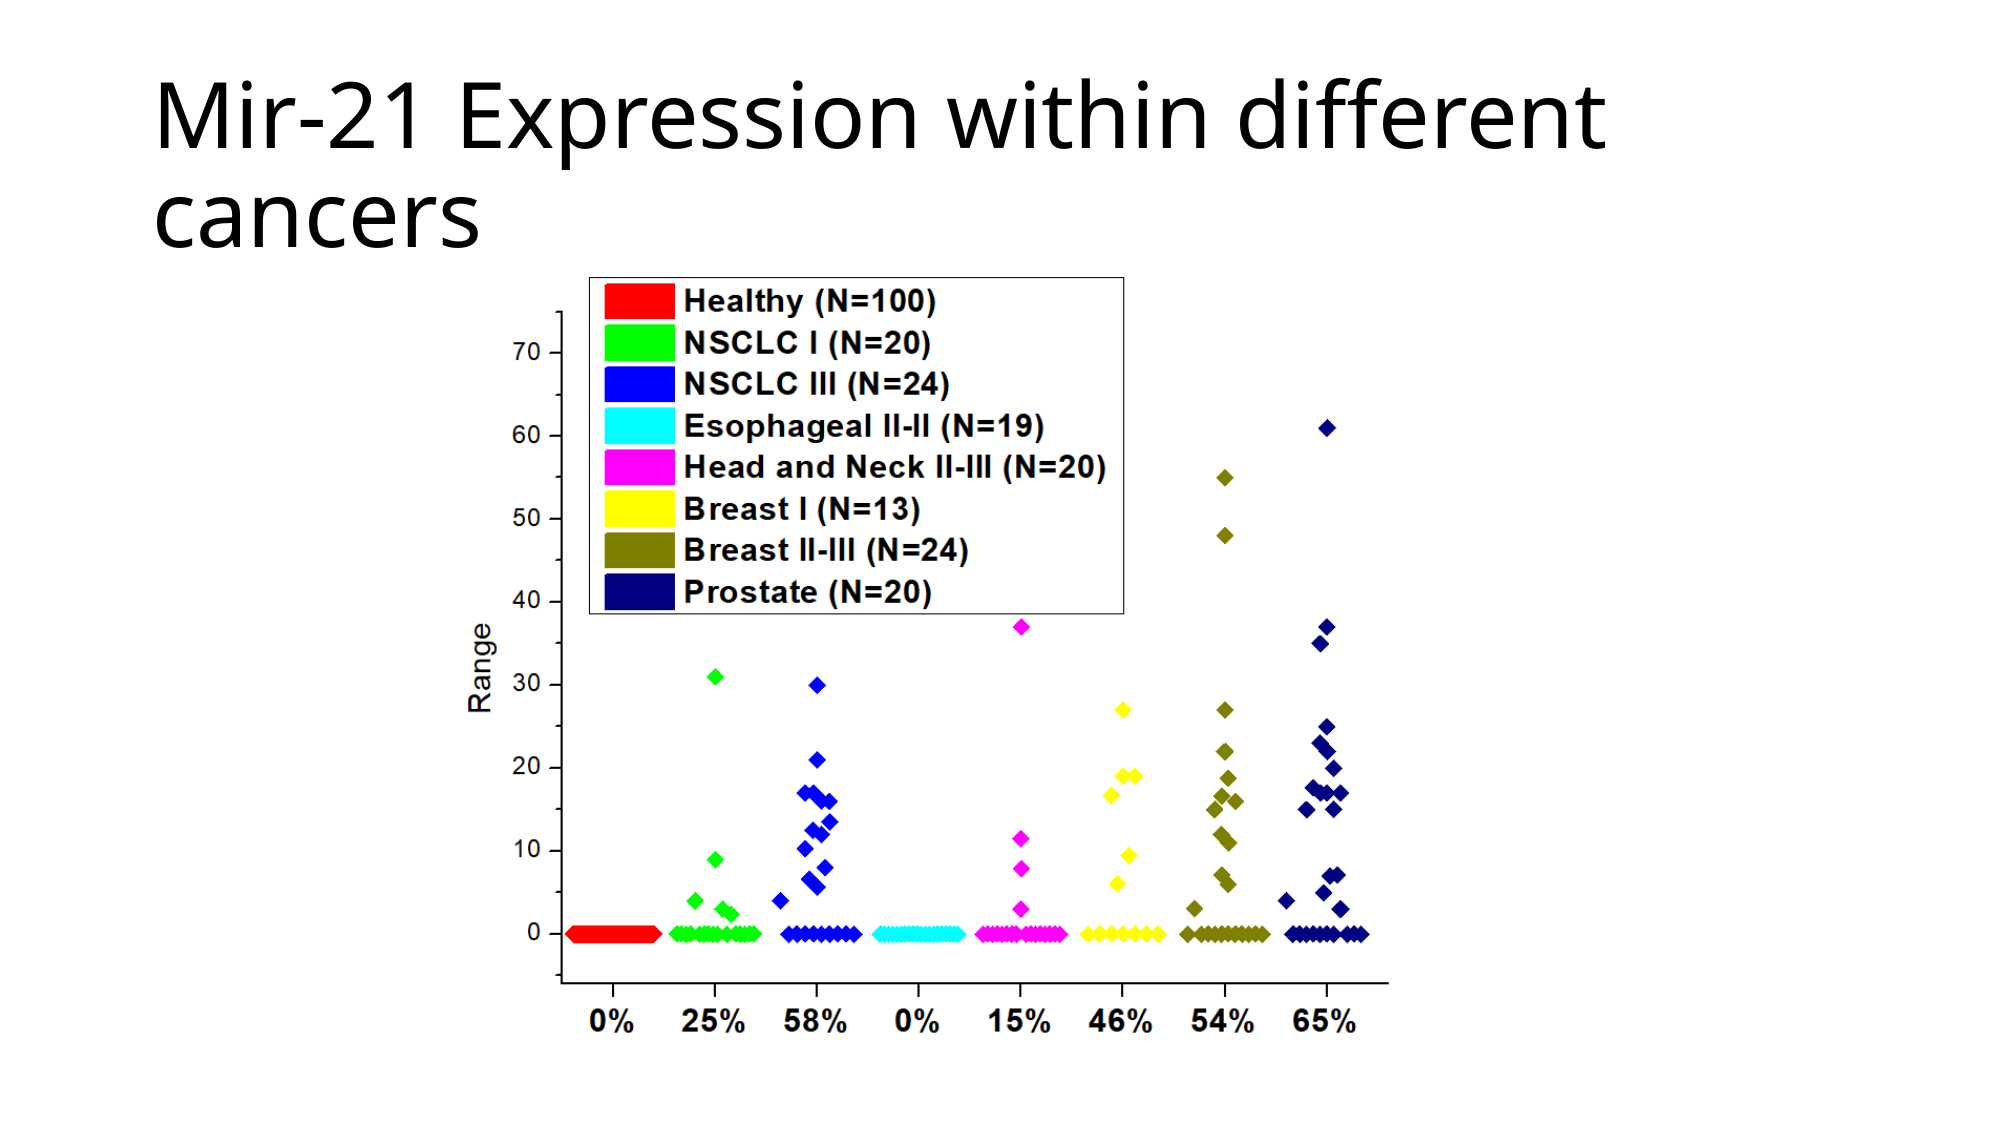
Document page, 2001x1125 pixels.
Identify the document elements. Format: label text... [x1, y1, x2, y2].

picture [445, 262, 1434, 1084]
title Mir-21 Expression within different cancers [137, 59, 1863, 278]
